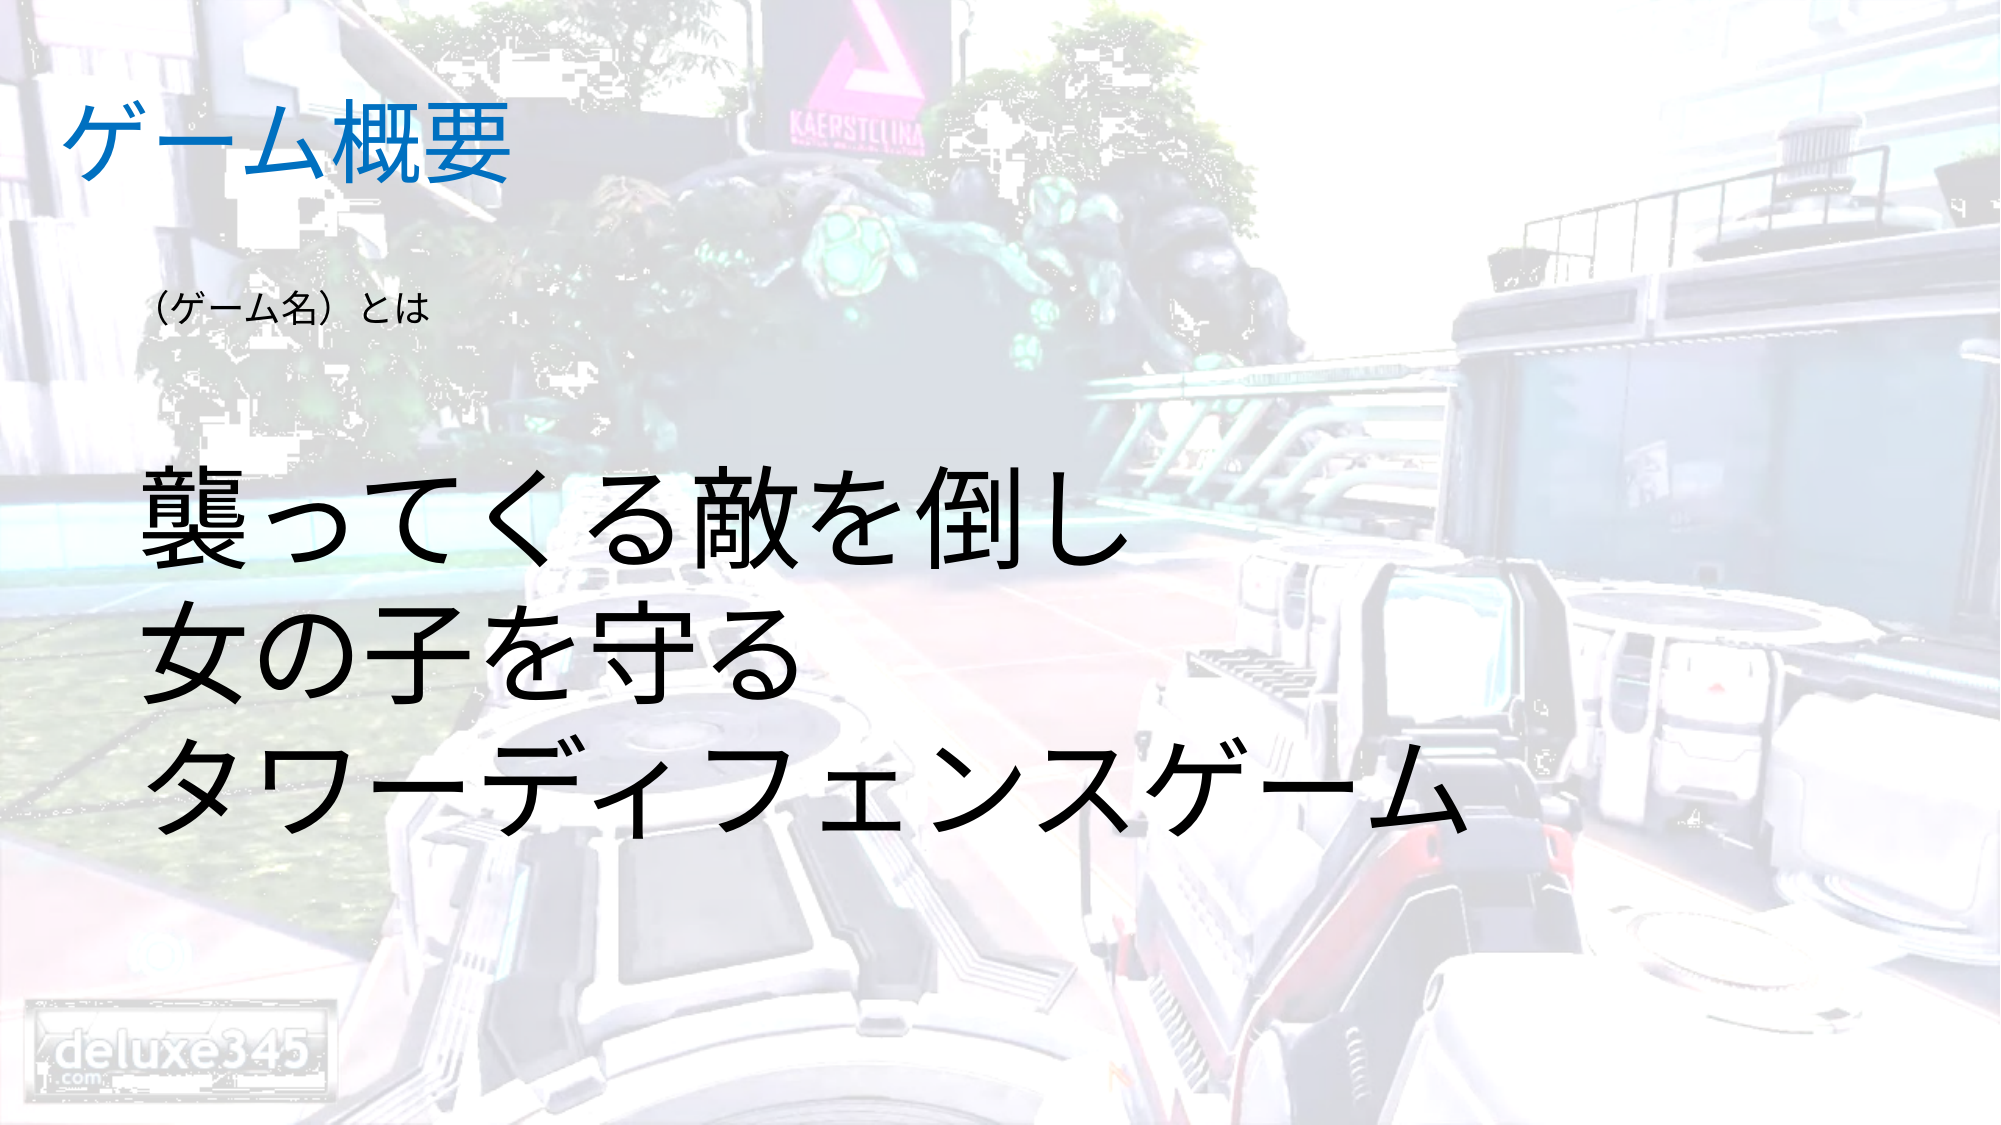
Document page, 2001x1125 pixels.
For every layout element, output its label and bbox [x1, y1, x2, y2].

list [0, 0, 2000, 1125]
